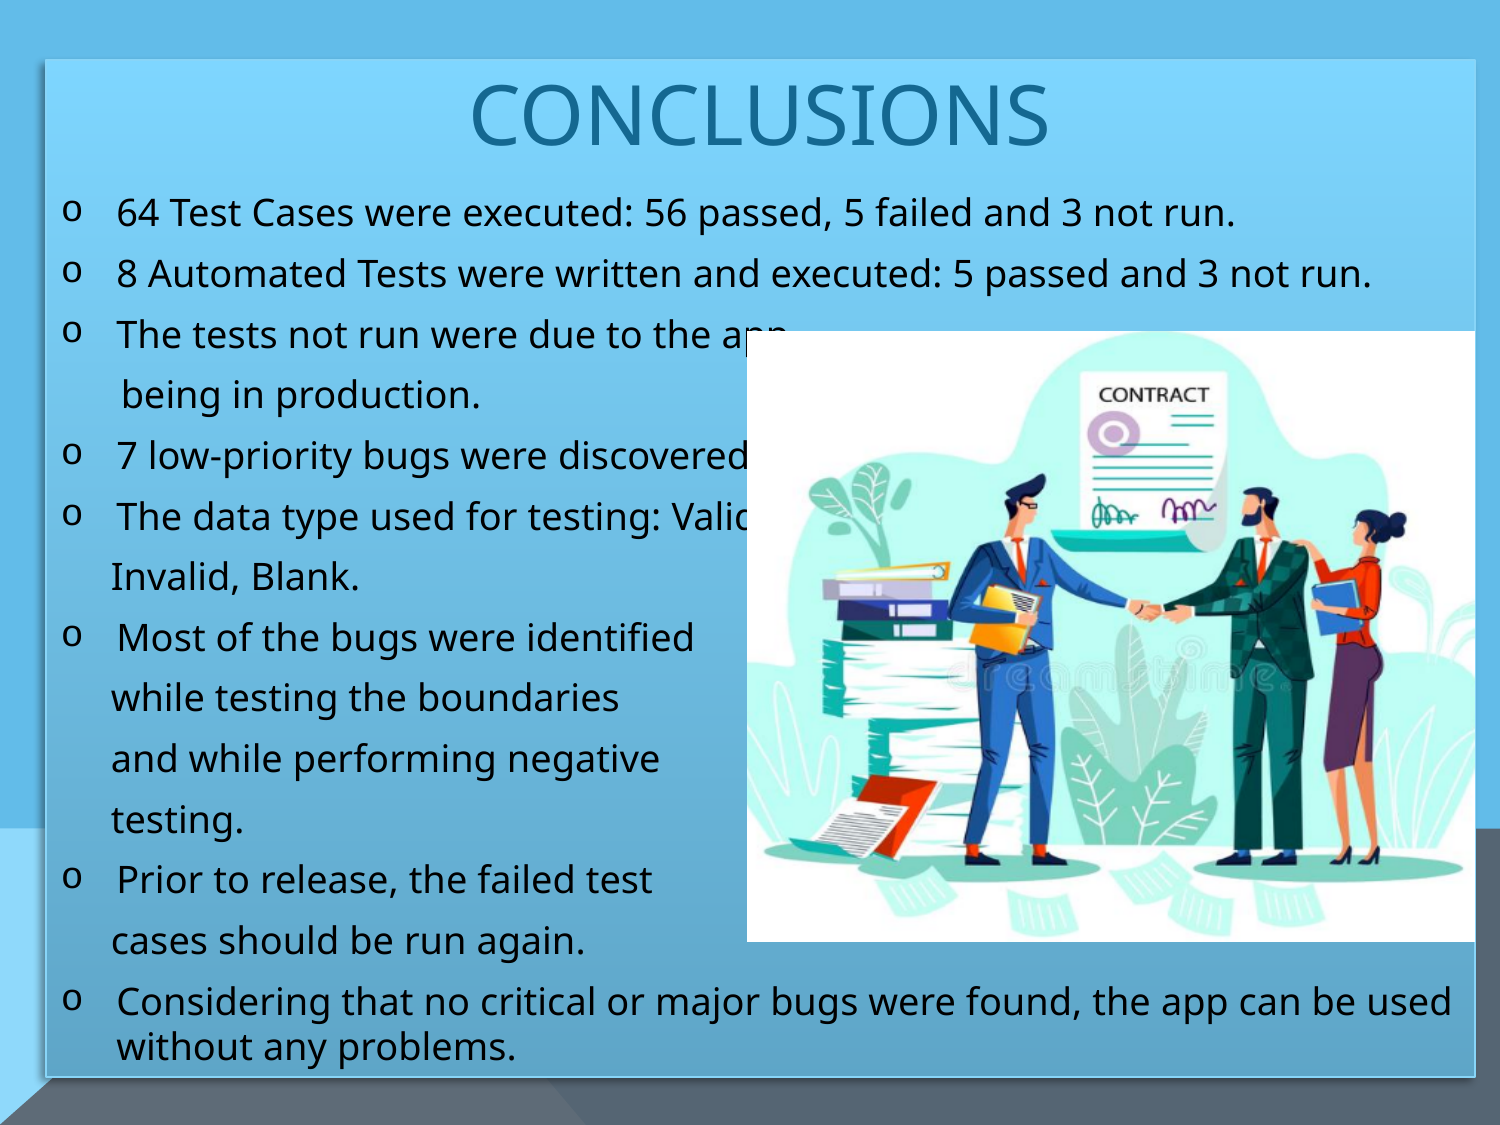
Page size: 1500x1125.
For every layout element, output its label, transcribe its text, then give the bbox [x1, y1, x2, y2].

list 64 Test Cases were executed: 56 passed, 5 failed and 3 not run. 8 Automated Tests were written and executed: 5 passed and 3 not run. The tests not run were due to the app being in production. 7 low-priority bugs were discovered. The data type used for testing: Valid, Invalid, Blank. Most of the bugs were identified while testing the boundaries and while performing negative testing. Prior to release, the failed test cases should be run again. Considering that no critical or major bugs were found, the app can be used without any problems. [45, 59, 1476, 1078]
title Conclusions [45, 74, 1475, 150]
picture [747, 330, 1476, 942]
